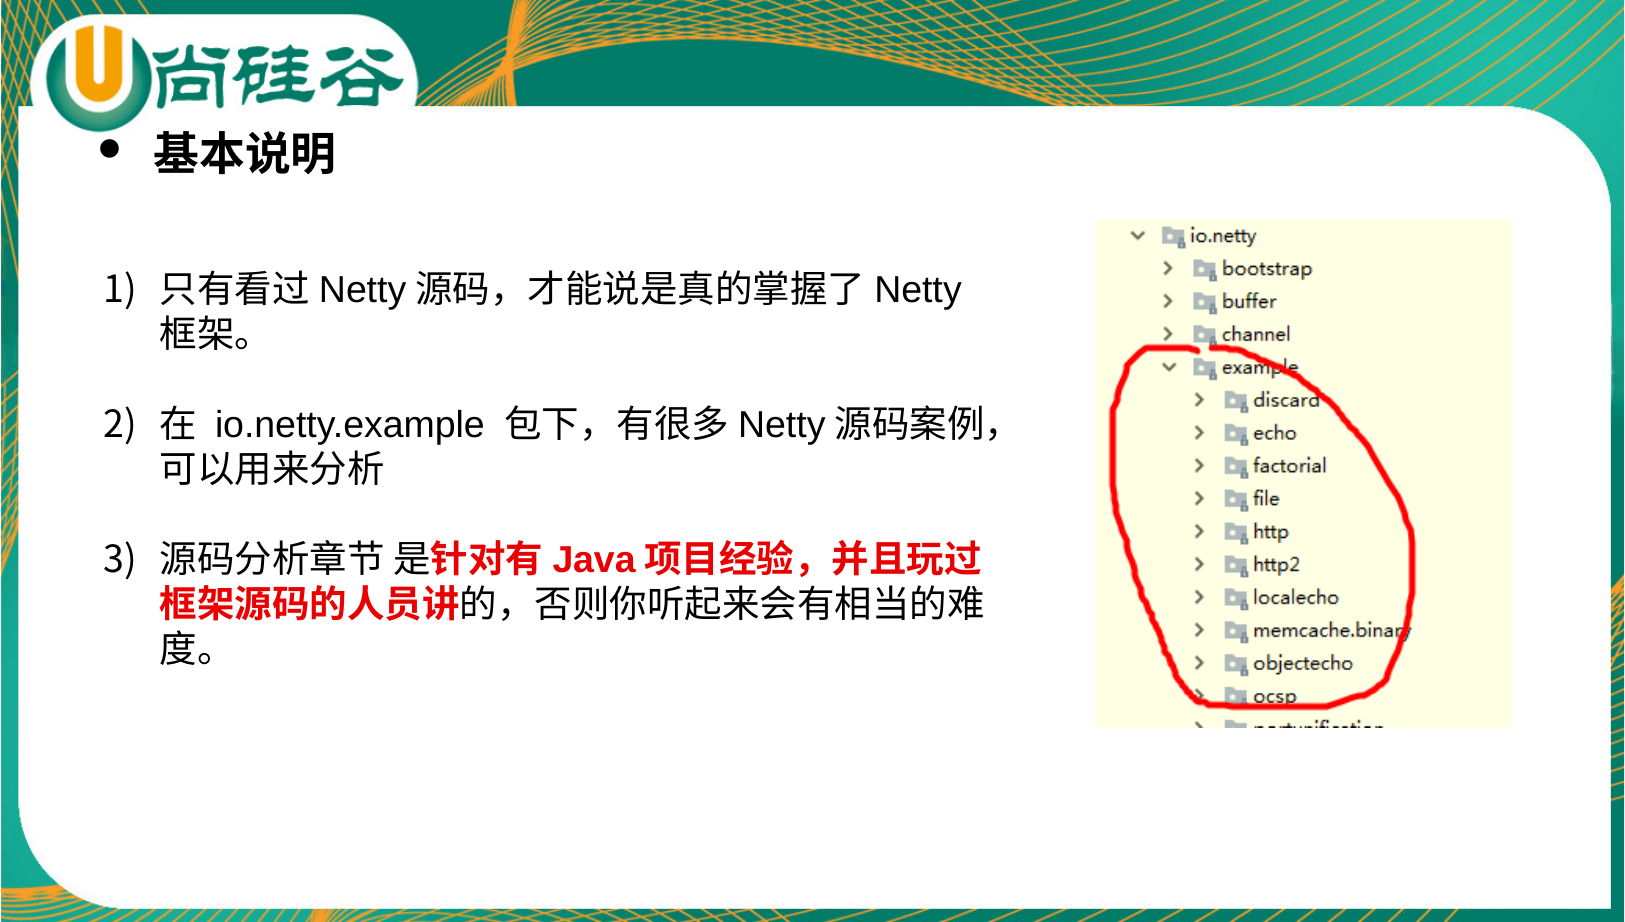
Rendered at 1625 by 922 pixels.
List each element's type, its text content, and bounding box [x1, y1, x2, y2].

text_box 基本说明 [82, 123, 1375, 188]
text_box 只有看过Netty源码，才能说是真的掌握了Netty框架。 在 io.netty.example 包下，有很多Netty源码案例，可以用来分析 源码分析章节 是针对有Java项目经验，并且玩过框架源码的人员讲的，否则你听起来会有相当的难度。 [88, 212, 1013, 678]
picture [0, 0, 1625, 922]
